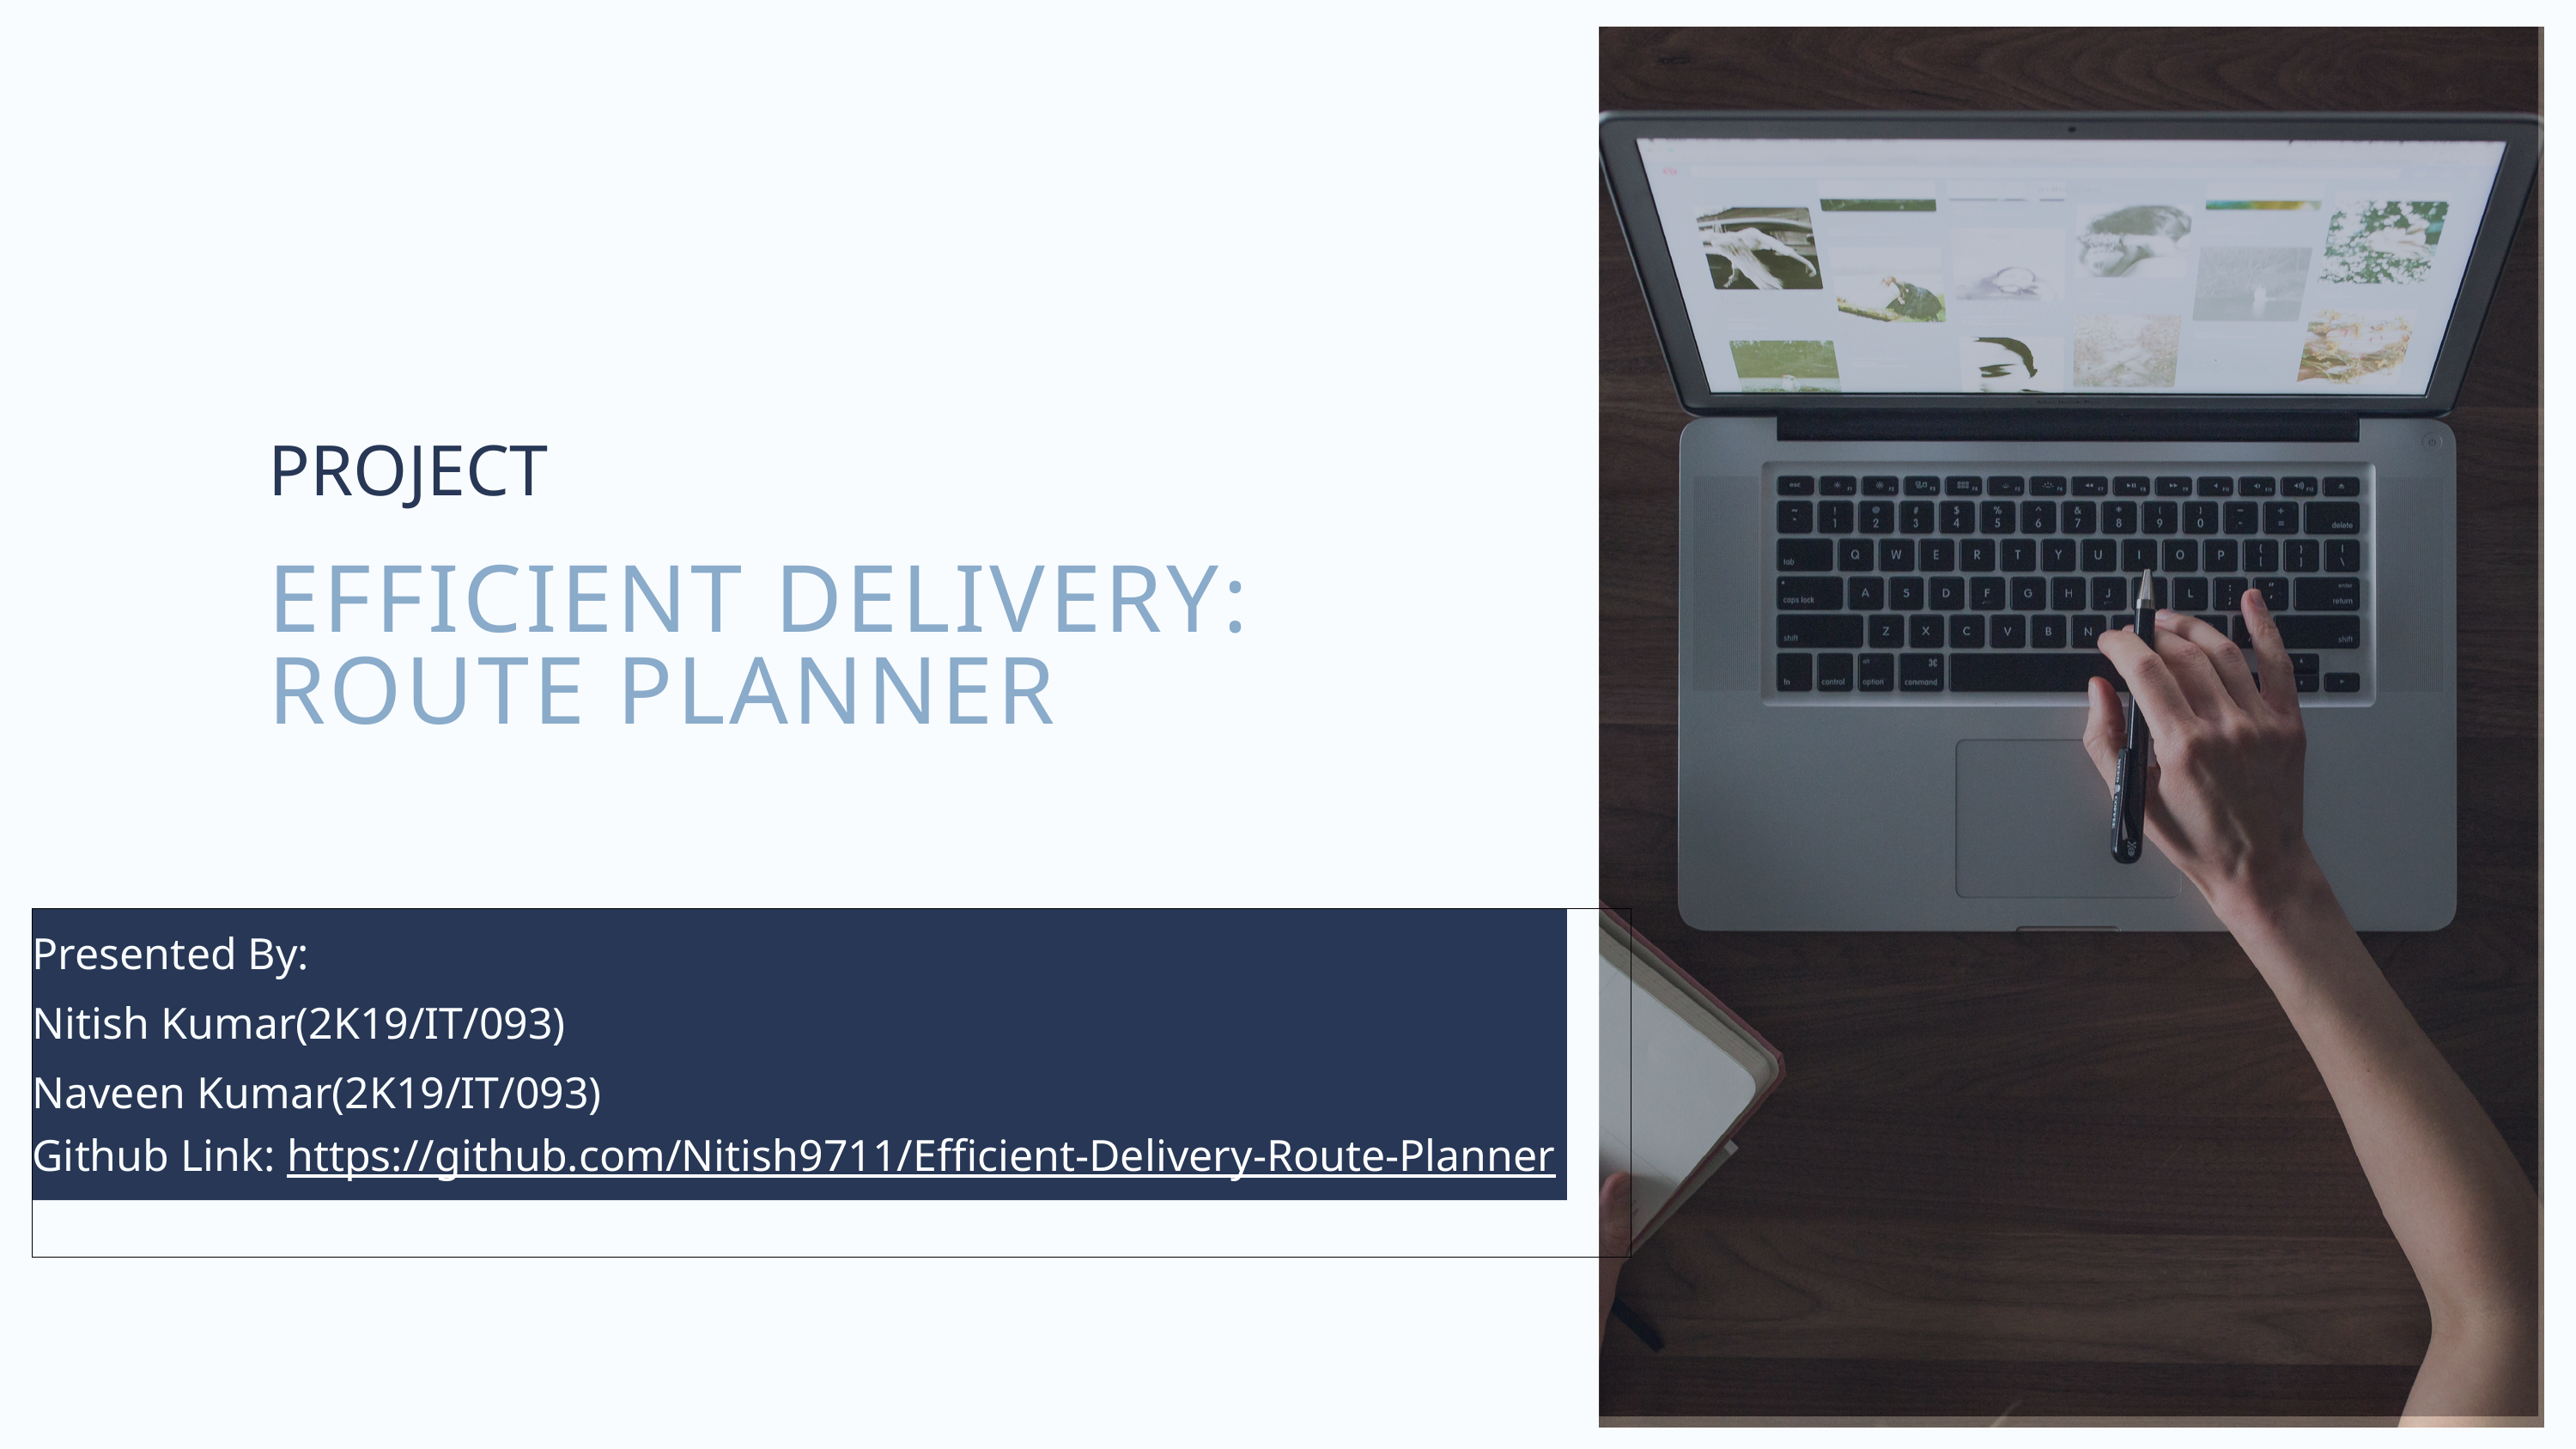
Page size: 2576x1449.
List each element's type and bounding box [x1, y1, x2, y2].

picture [1599, 26, 2544, 1428]
text_box [32, 411, 1632, 1257]
